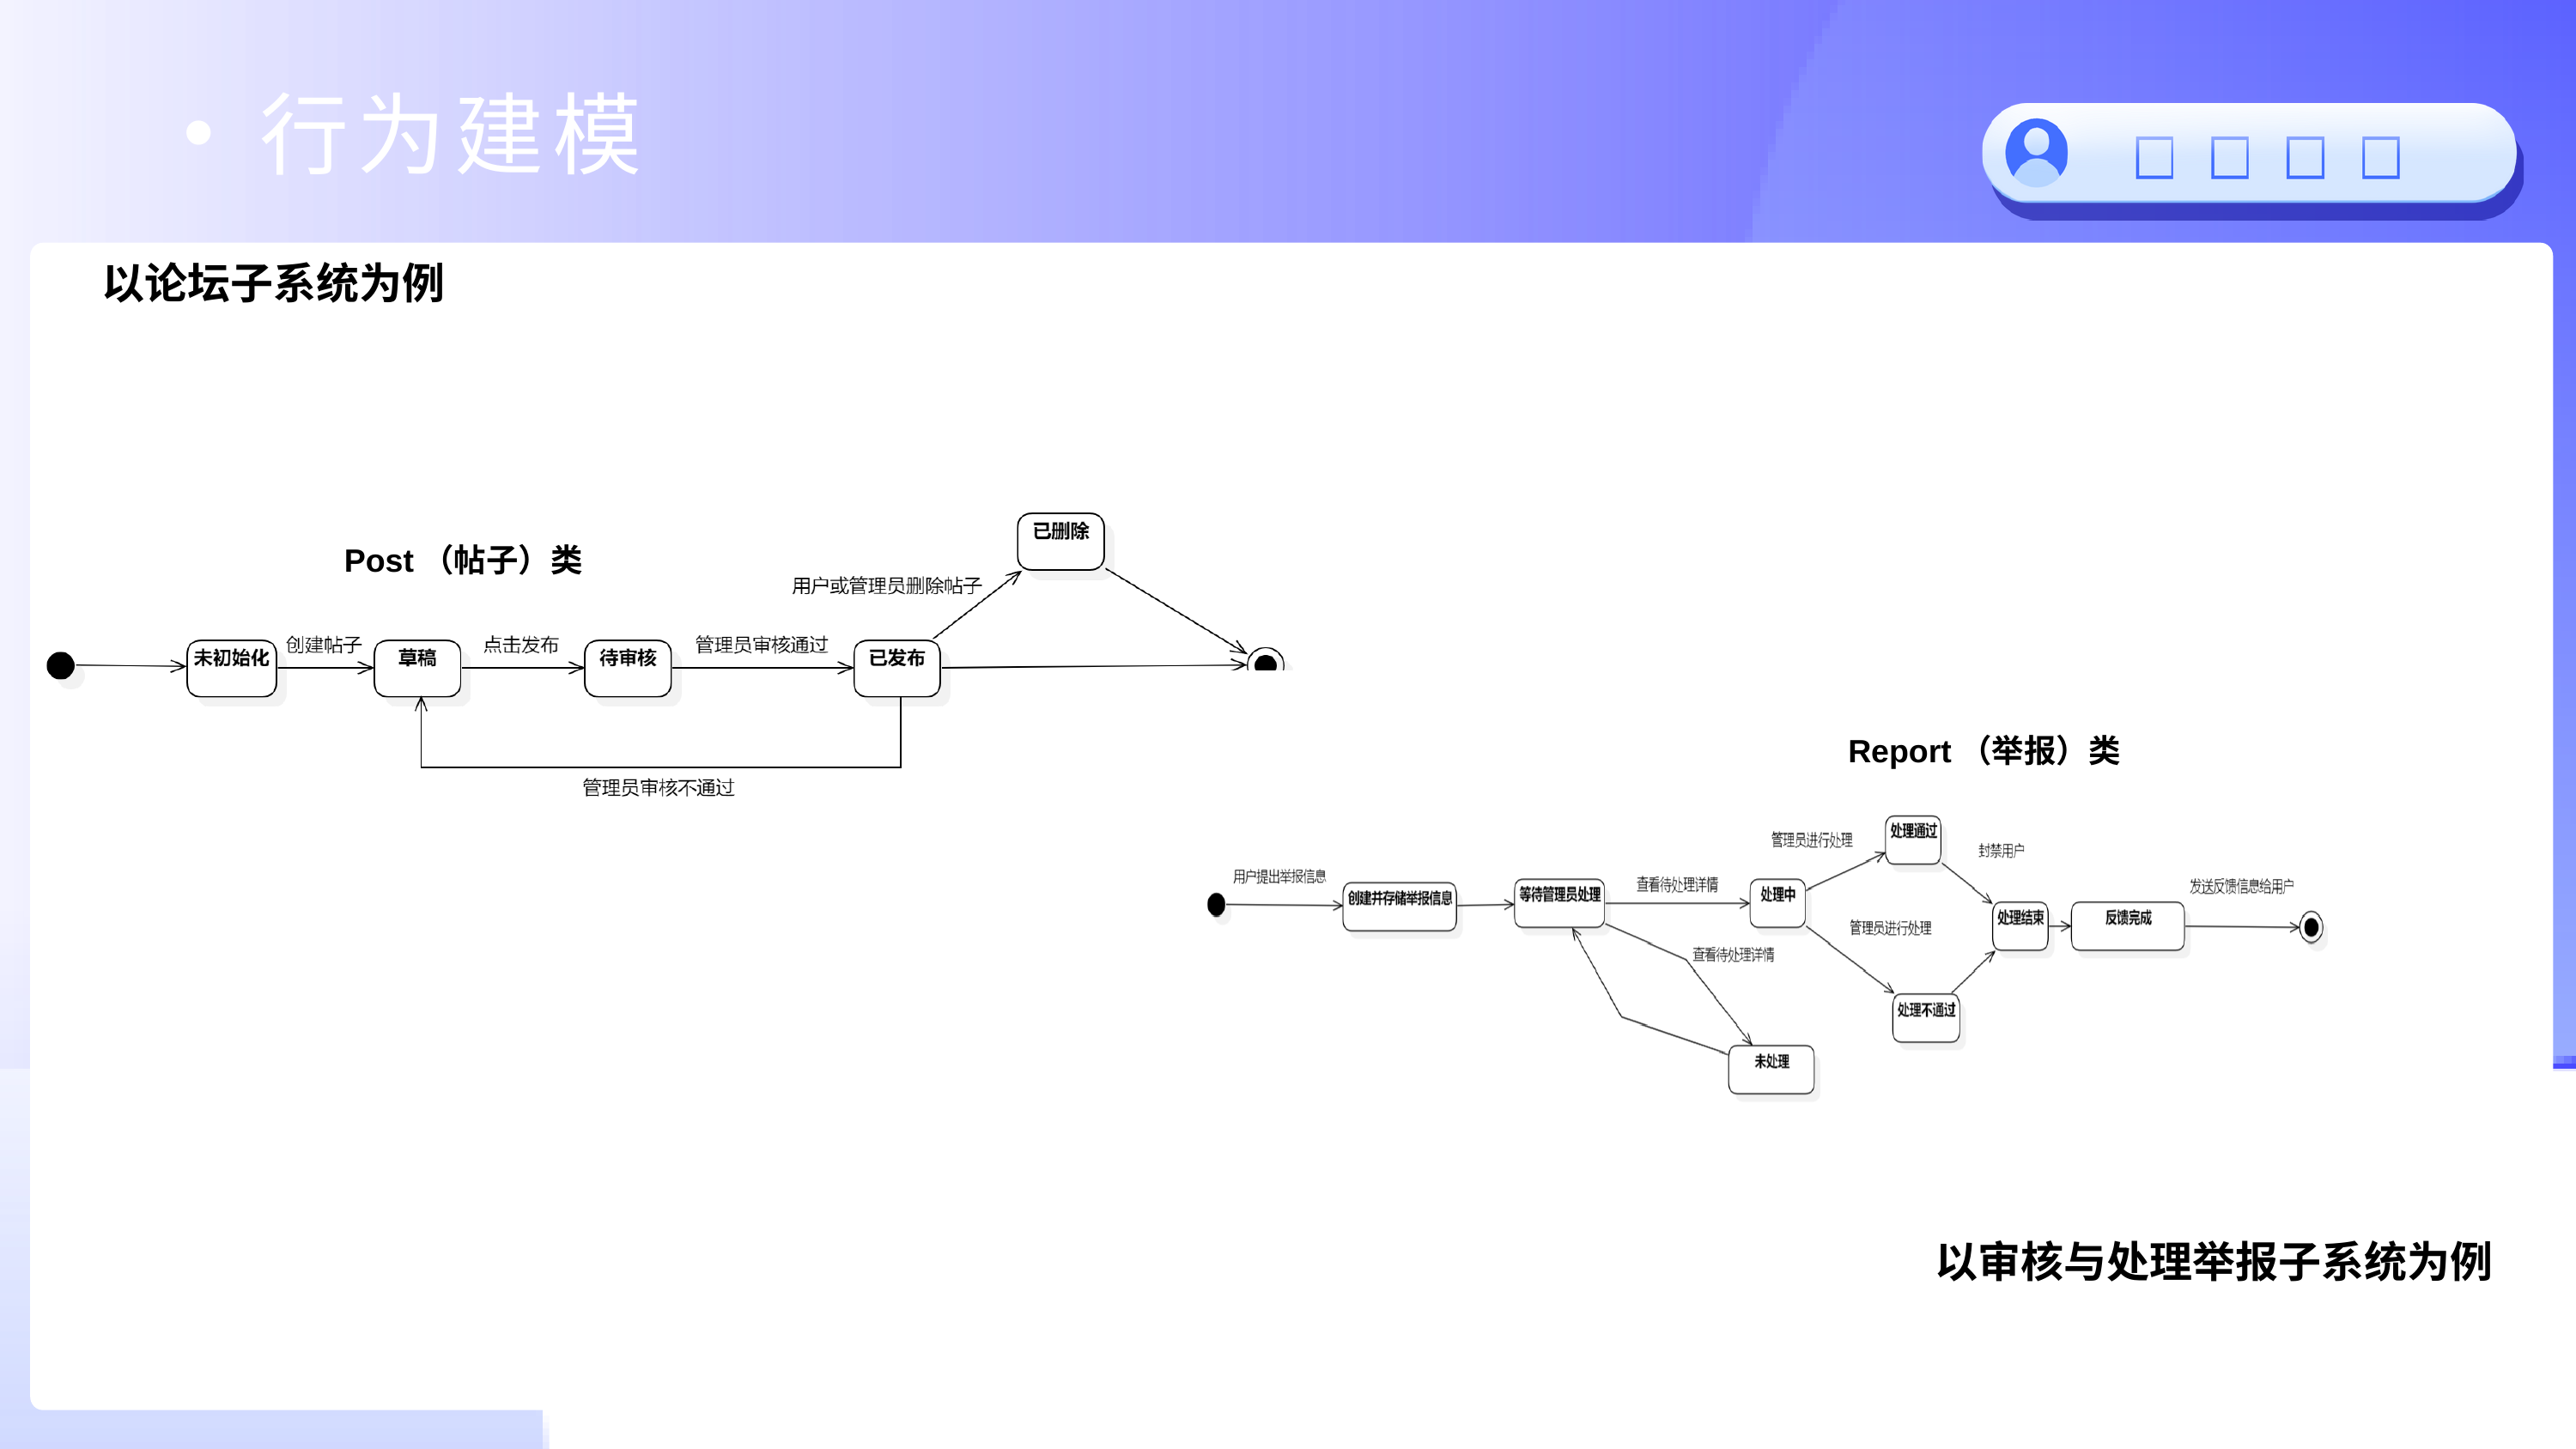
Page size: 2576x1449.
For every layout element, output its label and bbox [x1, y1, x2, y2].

text_box [29, 174, 2554, 1410]
picture [32, 498, 2329, 1135]
text_box [0, 0, 2576, 1449]
